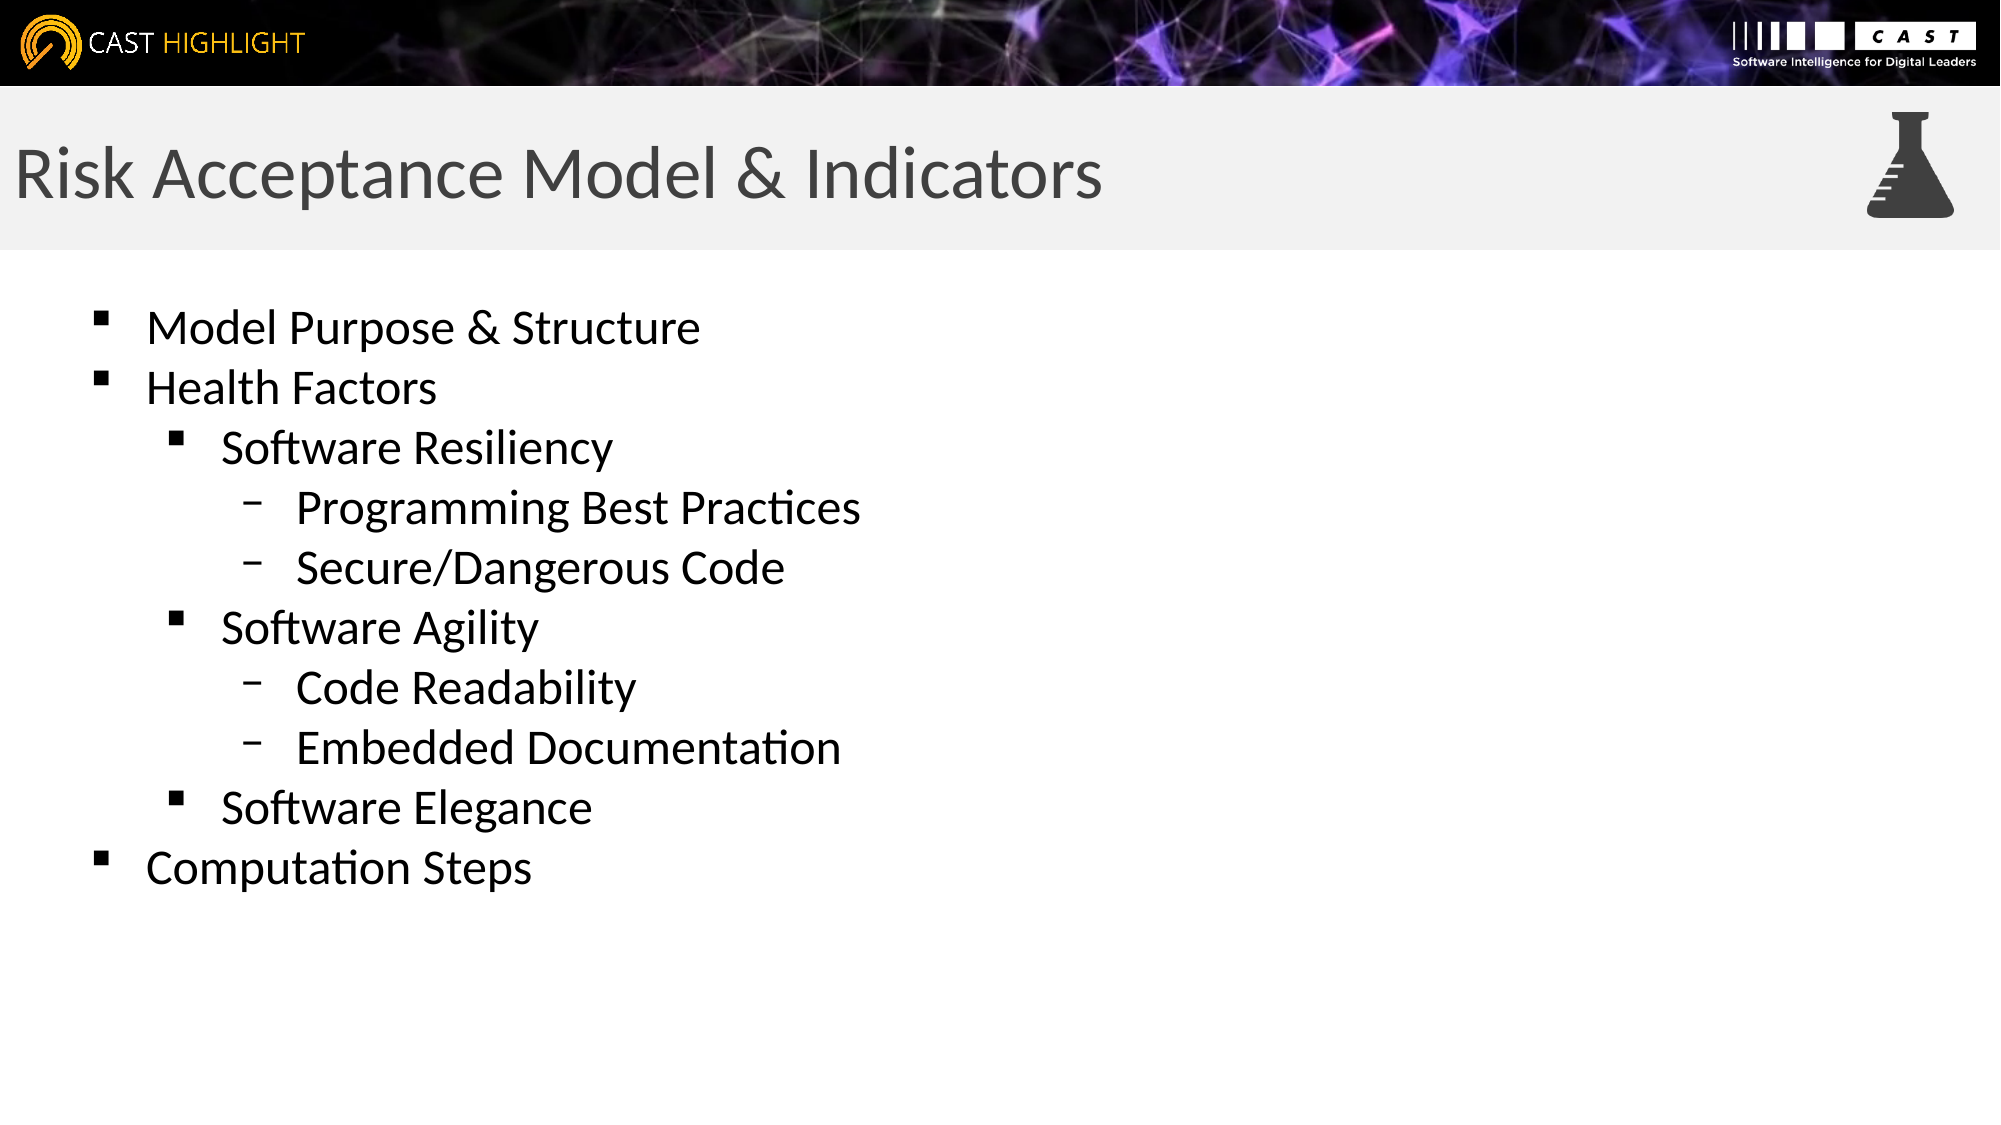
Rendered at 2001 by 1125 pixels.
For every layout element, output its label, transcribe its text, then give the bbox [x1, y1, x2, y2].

text_box Risk Acceptance Model & Indicators [0, 85, 2000, 252]
text_box Model Purpose & Structure Health Factors Software Resiliency Programming Best Practices Secure/Dangerous Code Software Agility Code Readability Embedded Documentation Software Elegance Computation Steps [0, 287, 1250, 903]
picture [1856, 112, 1963, 219]
picture [0, 0, 2000, 85]
